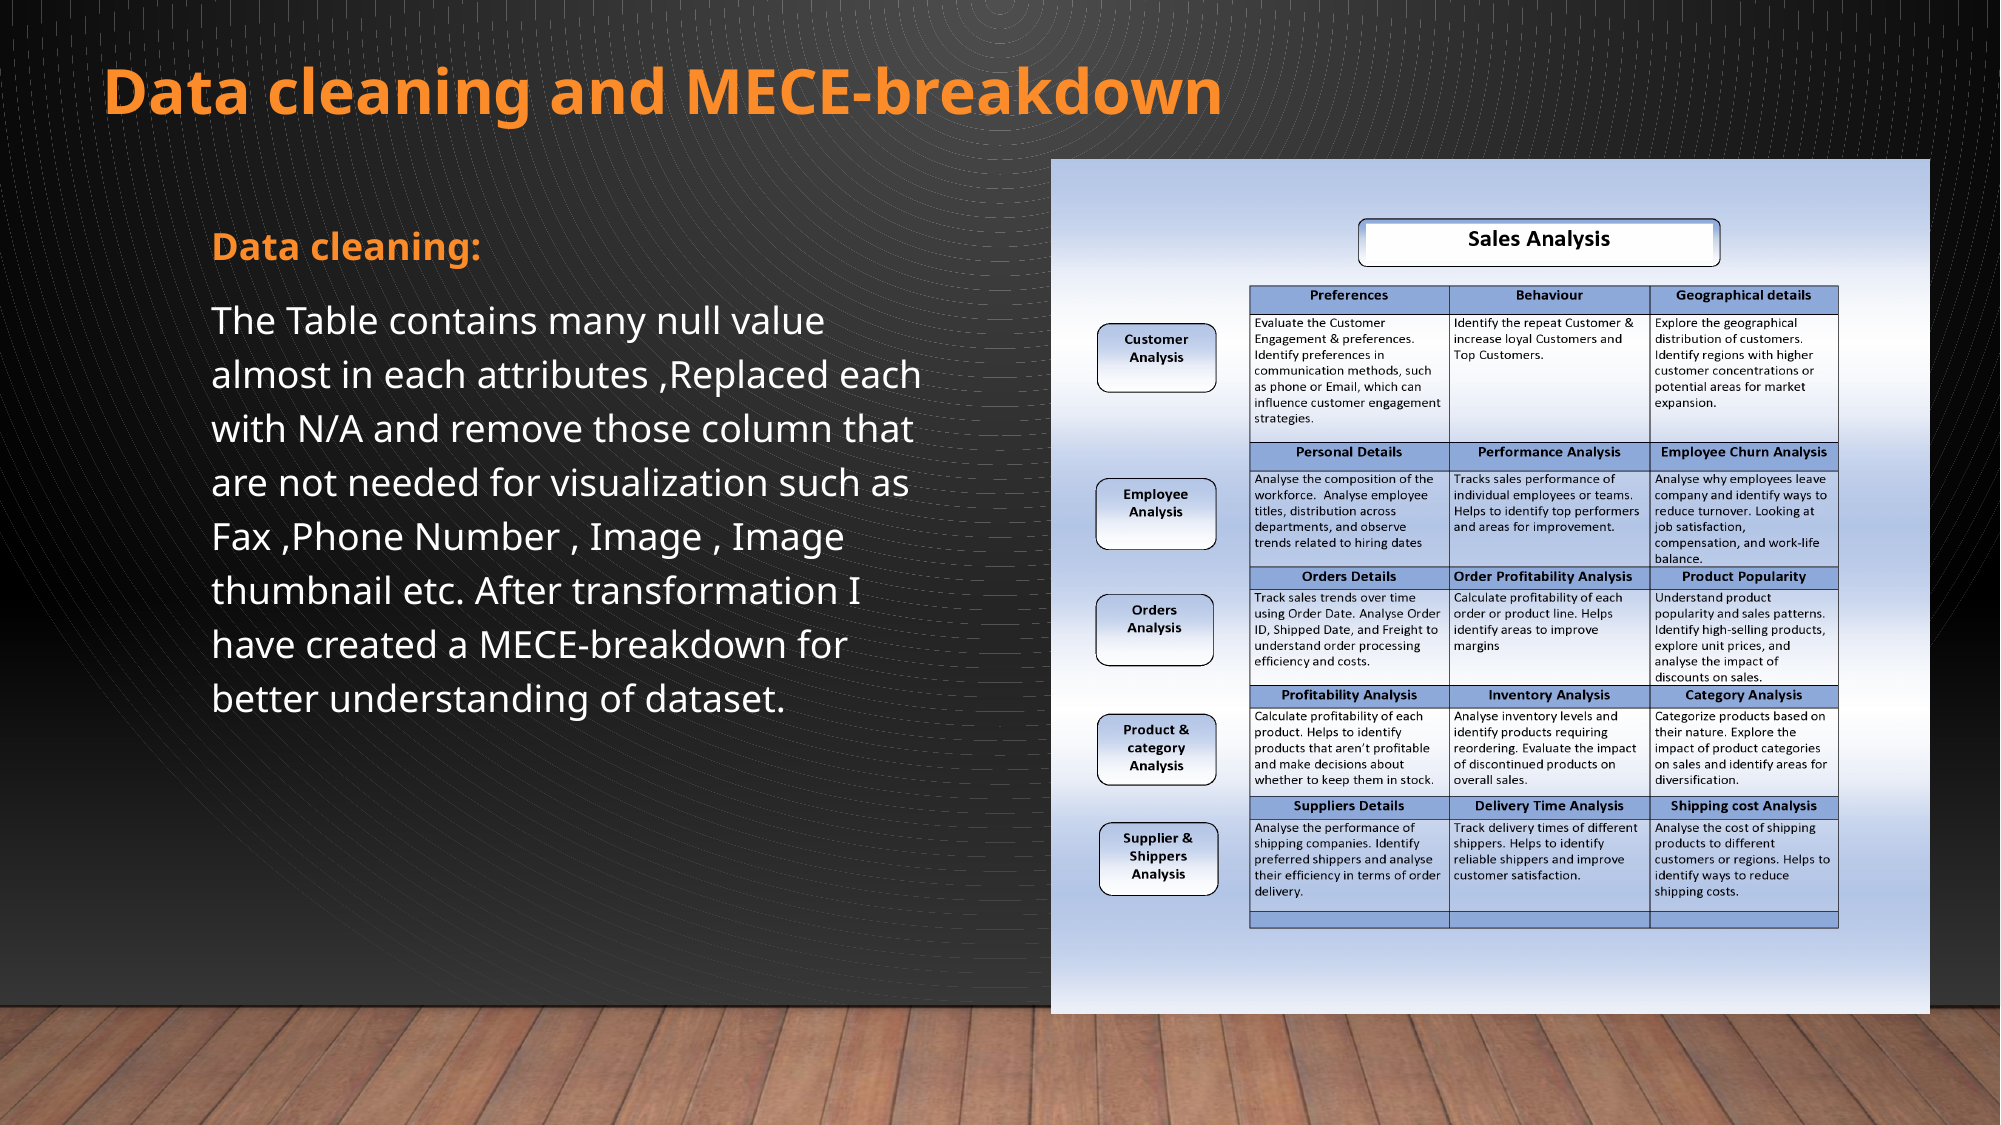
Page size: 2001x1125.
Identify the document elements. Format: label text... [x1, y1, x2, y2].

picture [0, 159, 2000, 1125]
title Data cleaning and MECE-breakdown [83, 20, 1245, 129]
subtitle Data cleaning: The Table contains many null value almost in each attributes ,Replaced each with N/A and remove those column that are not needed for visualization such as Fax ,Phone Number , Image , Image thumbnail etc. After transformation I have created a MECE-breakdown for better understanding of dataset. [196, 198, 949, 772]
